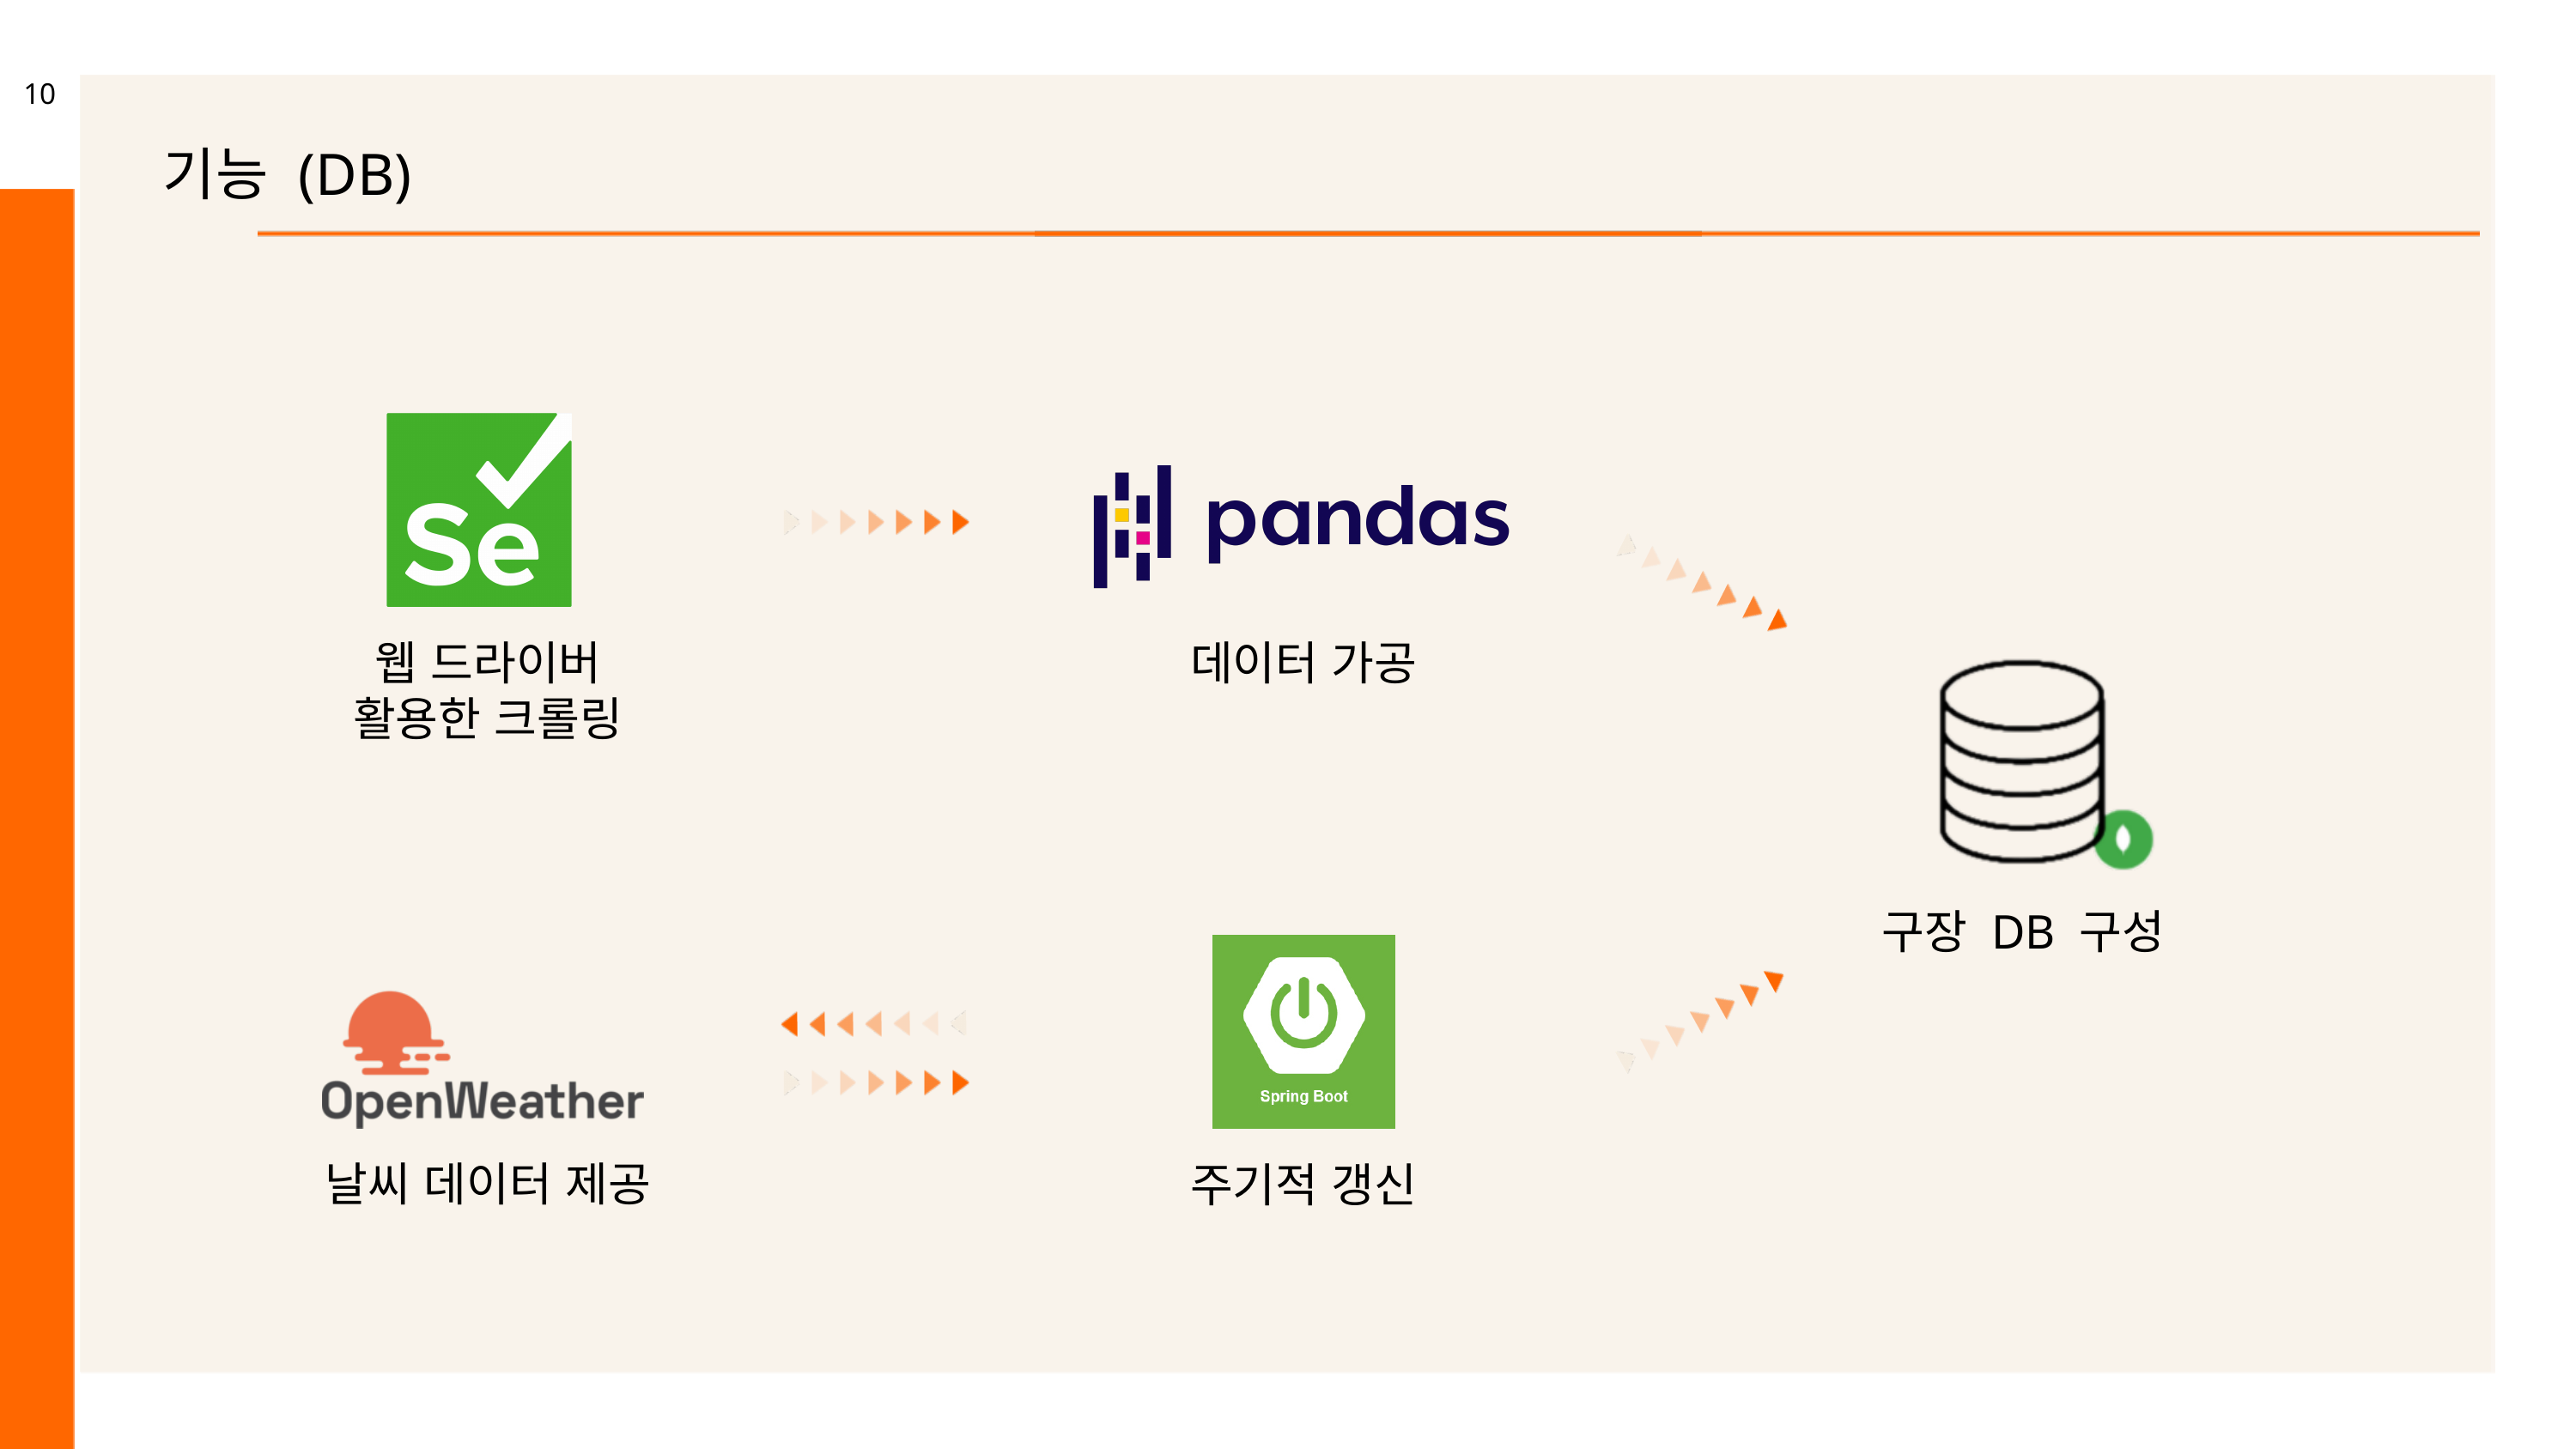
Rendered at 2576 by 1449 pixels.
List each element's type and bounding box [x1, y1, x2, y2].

text_box [0, 0, 2496, 1449]
